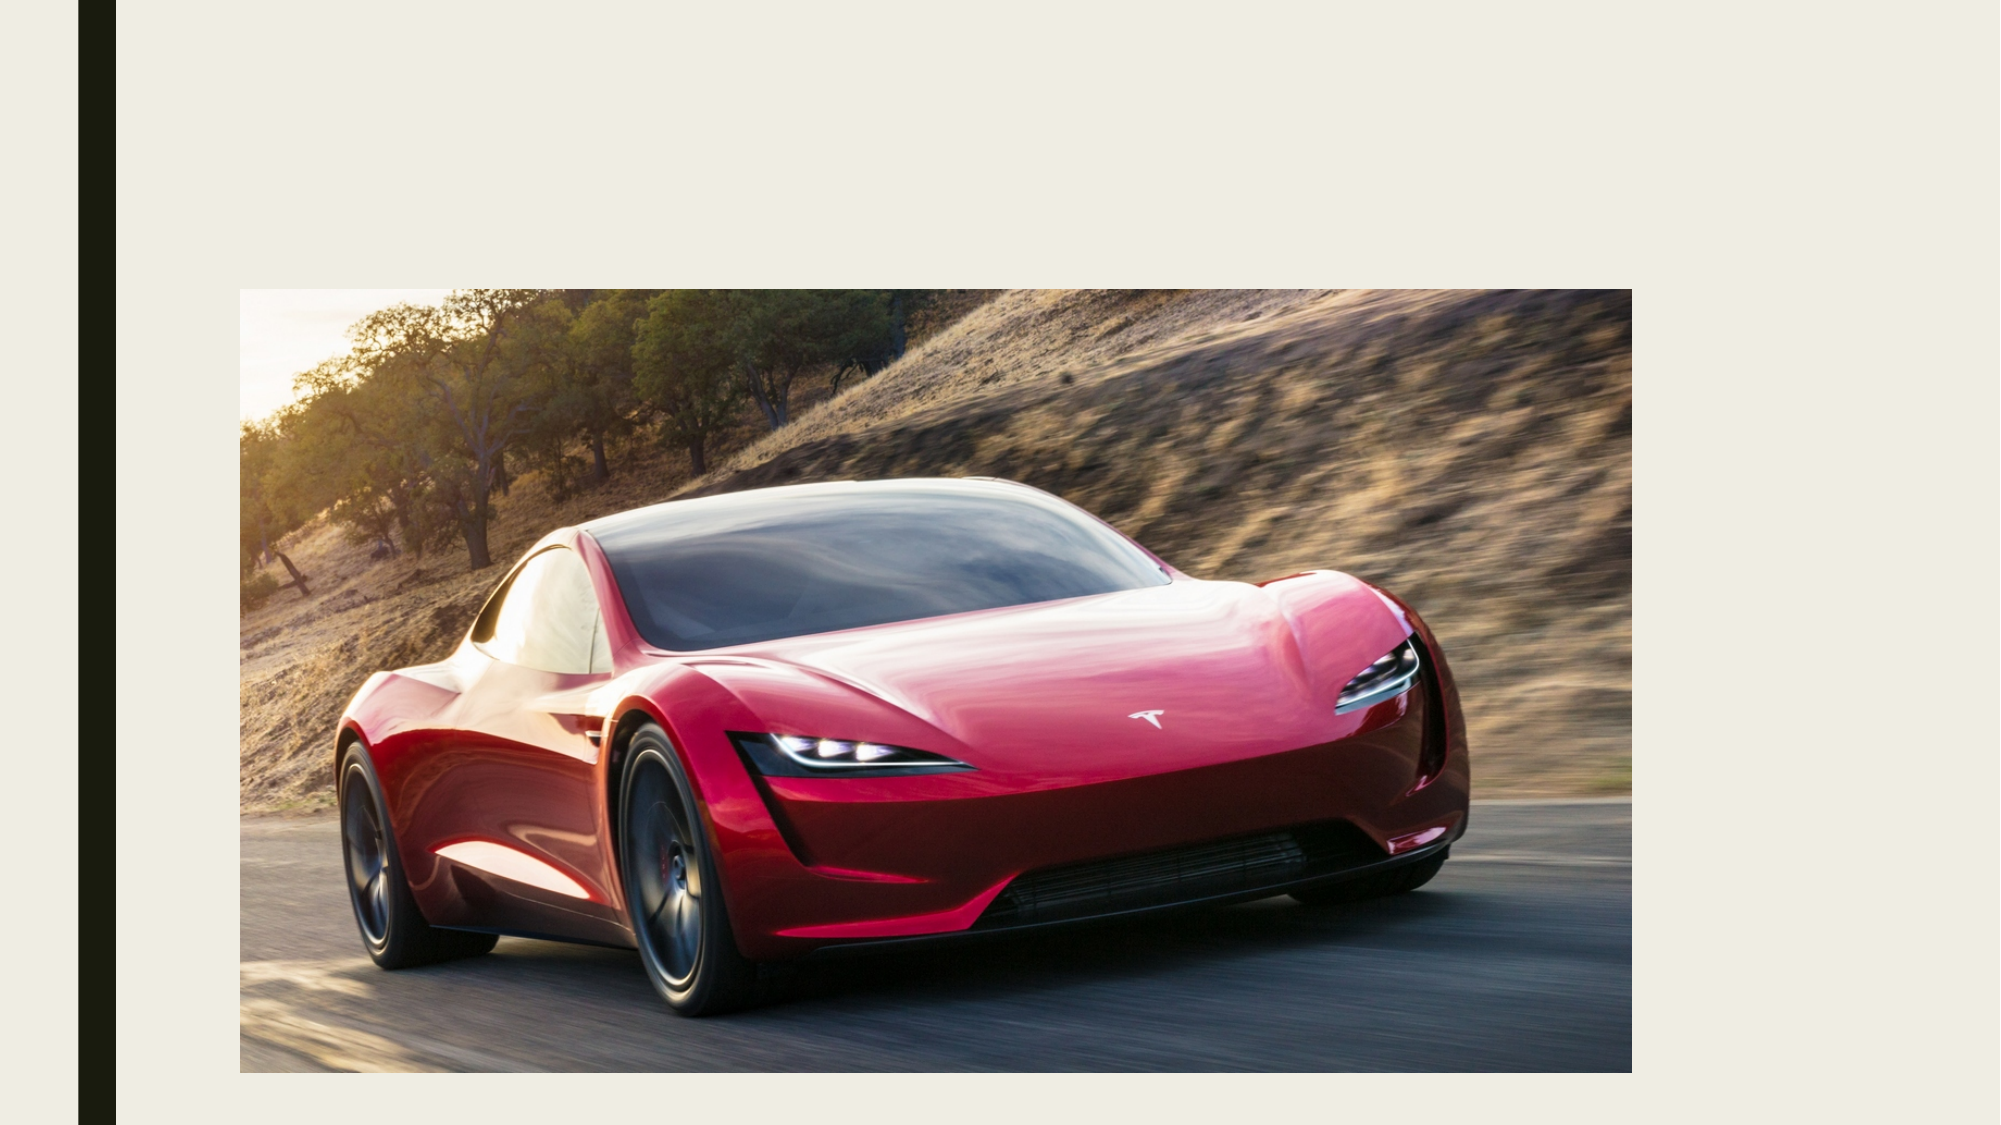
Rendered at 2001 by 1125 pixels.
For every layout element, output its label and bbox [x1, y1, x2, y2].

list [240, 289, 1632, 1073]
